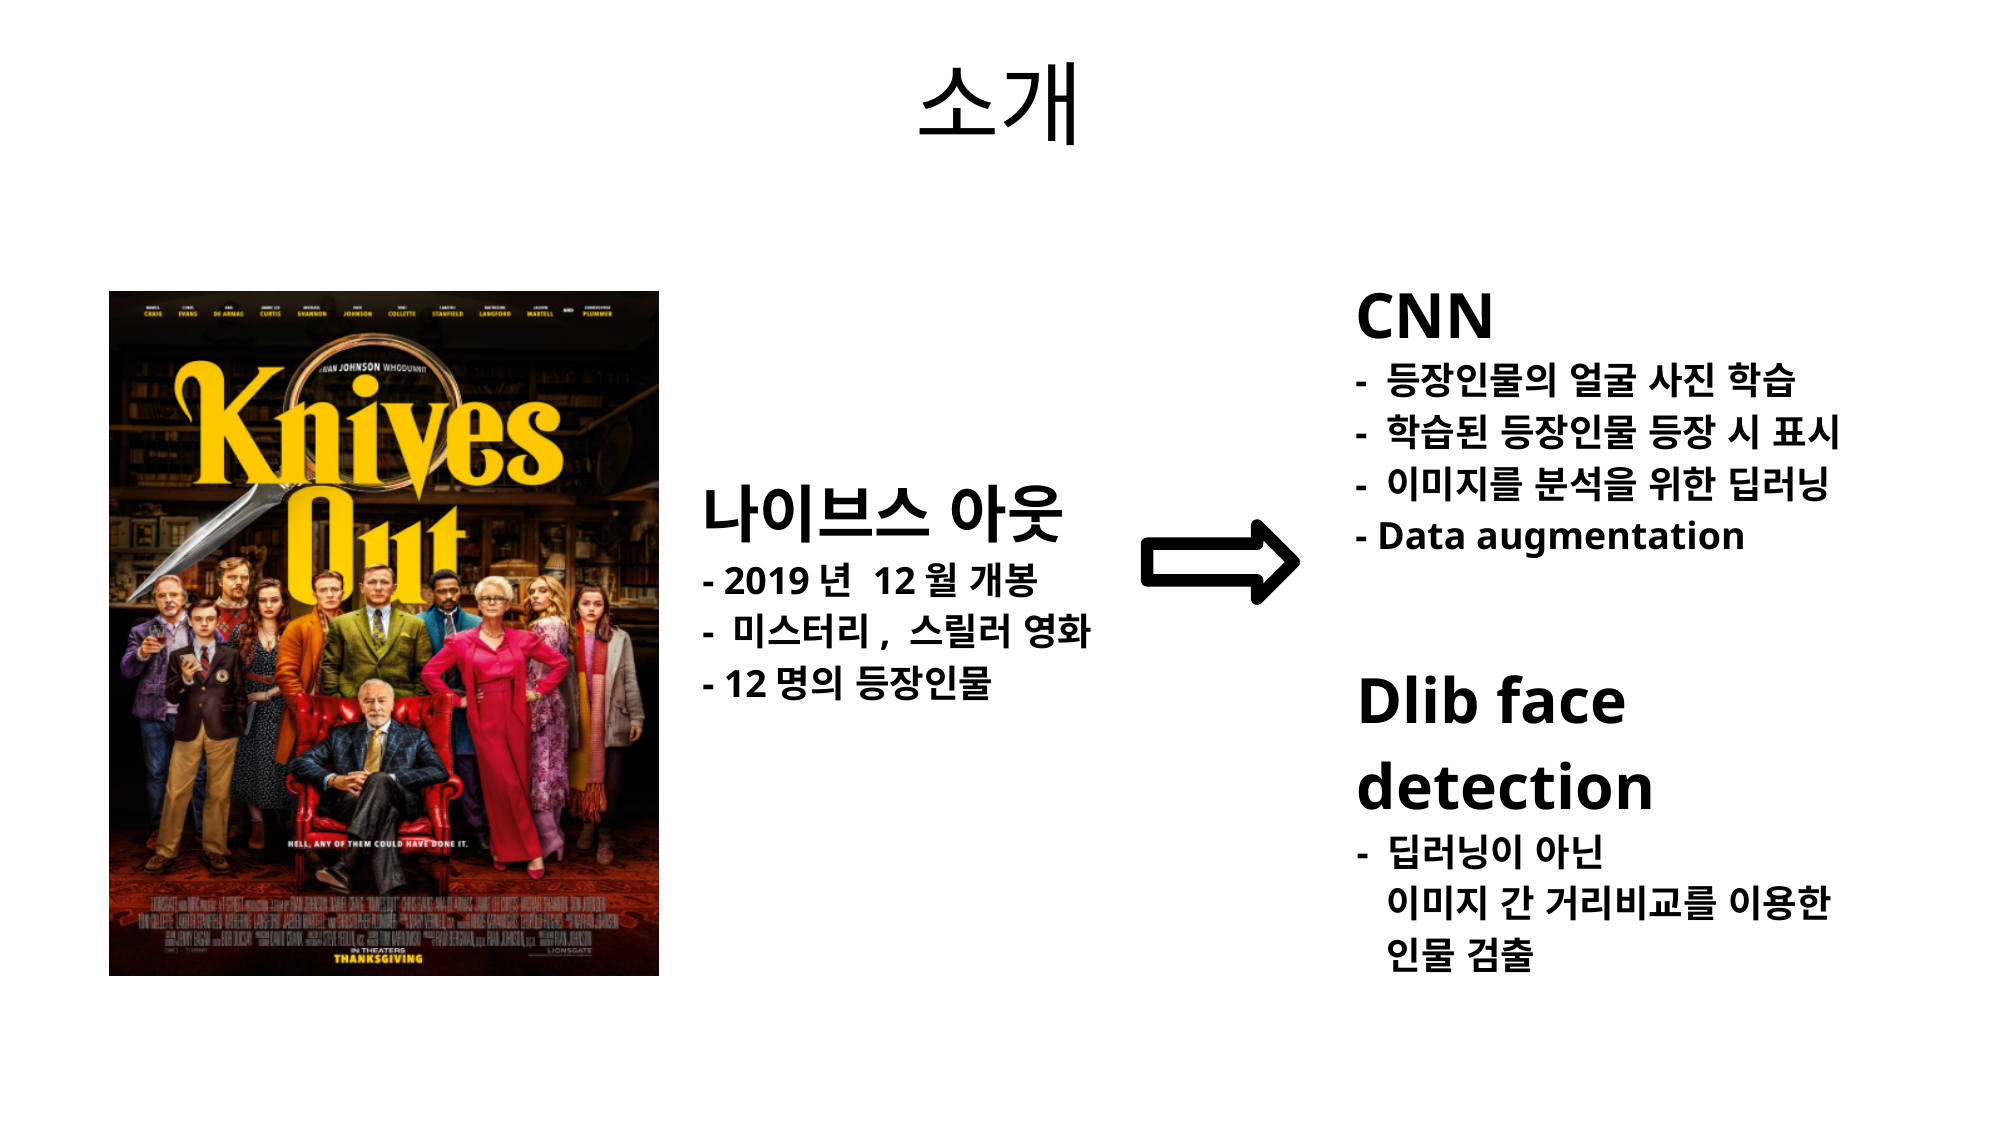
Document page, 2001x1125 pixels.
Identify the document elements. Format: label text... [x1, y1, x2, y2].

text_box 나이브스 아웃 - 2019년 12월 개봉 - 미스터리, 스릴러 영화 - 12명의 등장인물 [687, 448, 1294, 709]
picture [108, 291, 659, 976]
title 소개 [137, 0, 1863, 218]
text_box [1147, 525, 1294, 599]
text_box Dlib face detection - 딥러닝이 아닌 이미지 간 거리비교를 이용한 인물 검출 [1341, 634, 1949, 924]
text_box CNN - 등장인물의 얼굴 사진 학습 - 학습된 등장인물 등장 시 표시 - 이미지를 분석을 위한 딥러닝 - Data augmentation [1340, 249, 1947, 609]
